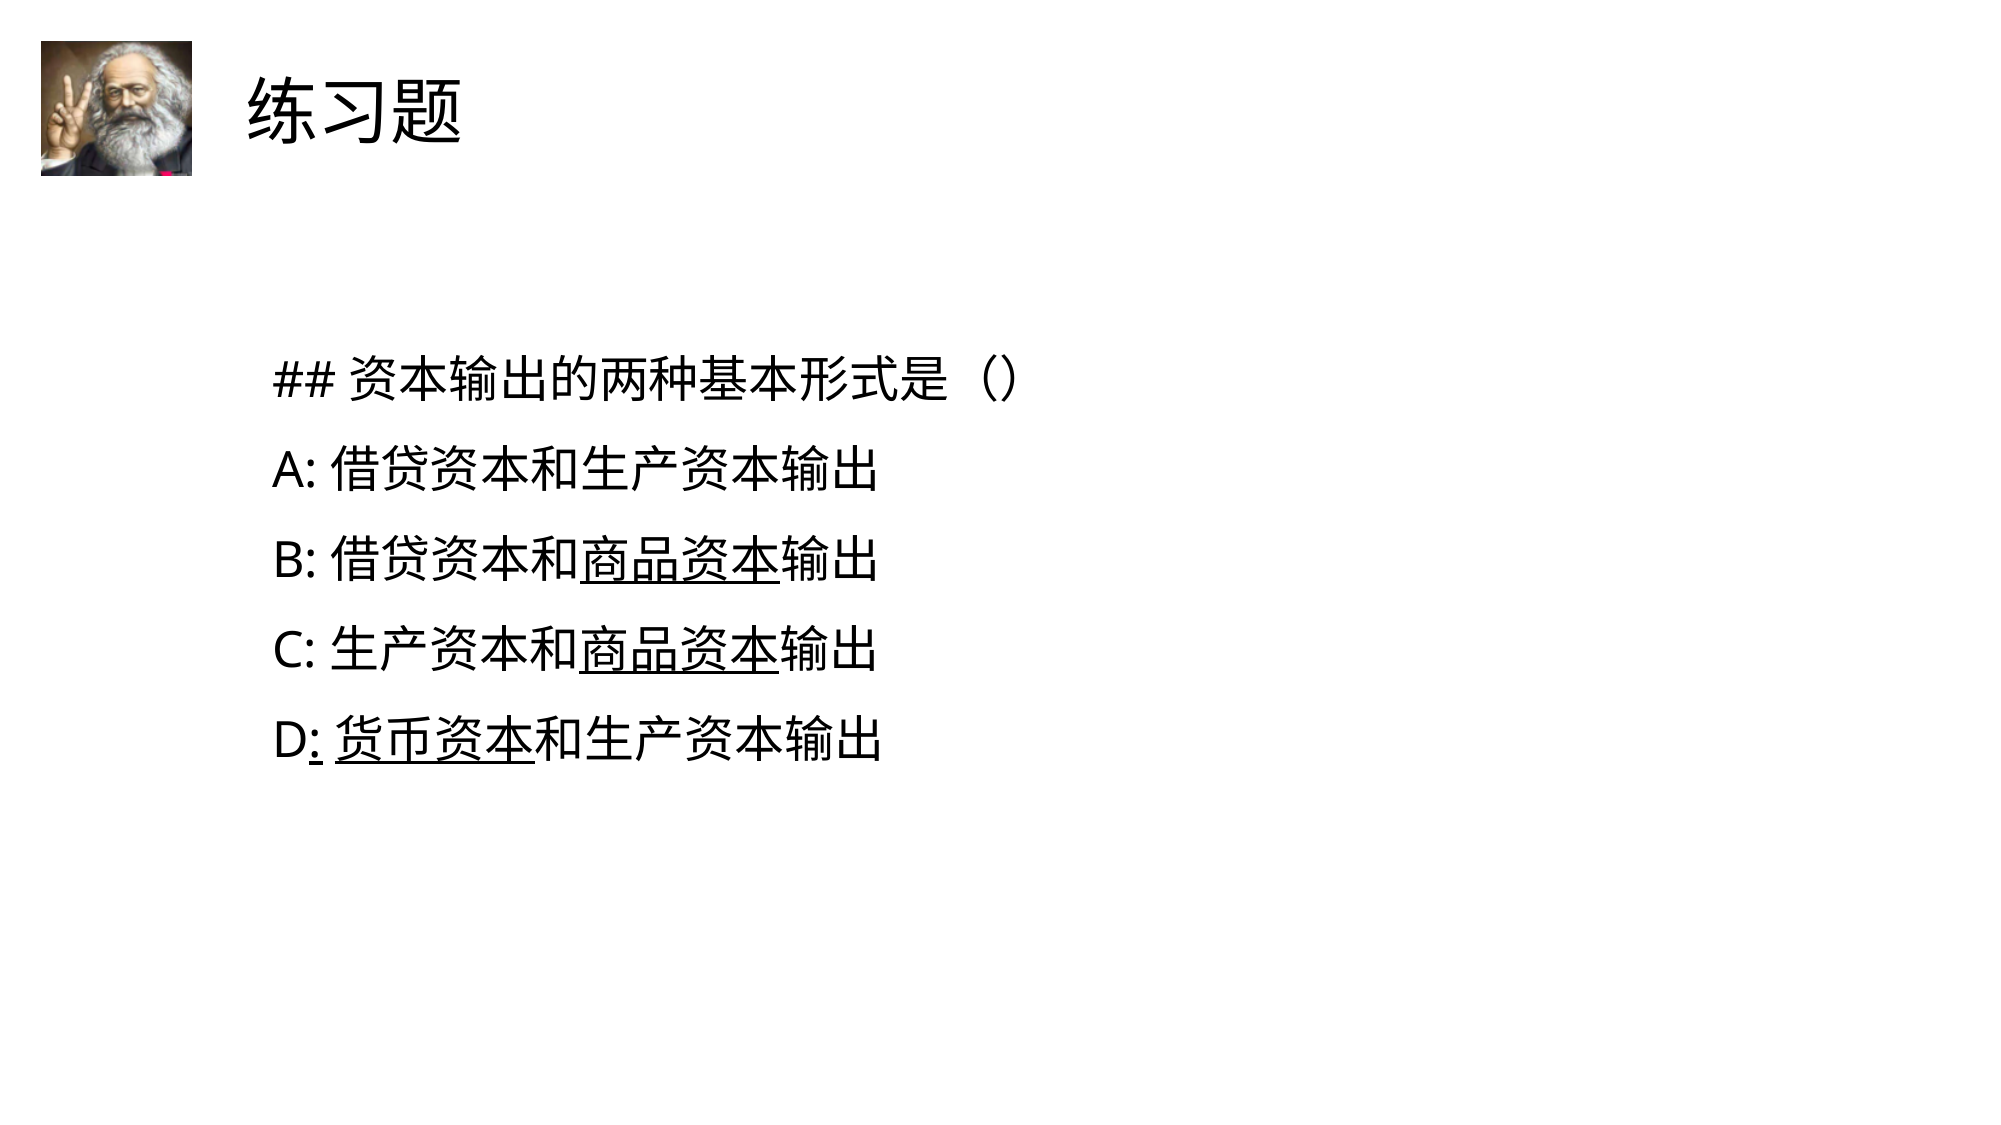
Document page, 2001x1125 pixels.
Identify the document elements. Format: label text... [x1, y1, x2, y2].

text_box [172, 278, 1828, 444]
text_box ##资本输出的两种基本形式是（） A:借贷资本和生产资本输出 B:借贷资本和商品资本输出 C:生产资本和商品资本输出 D:货币资本和生产资本输出 [257, 309, 1524, 775]
picture [41, 41, 192, 176]
